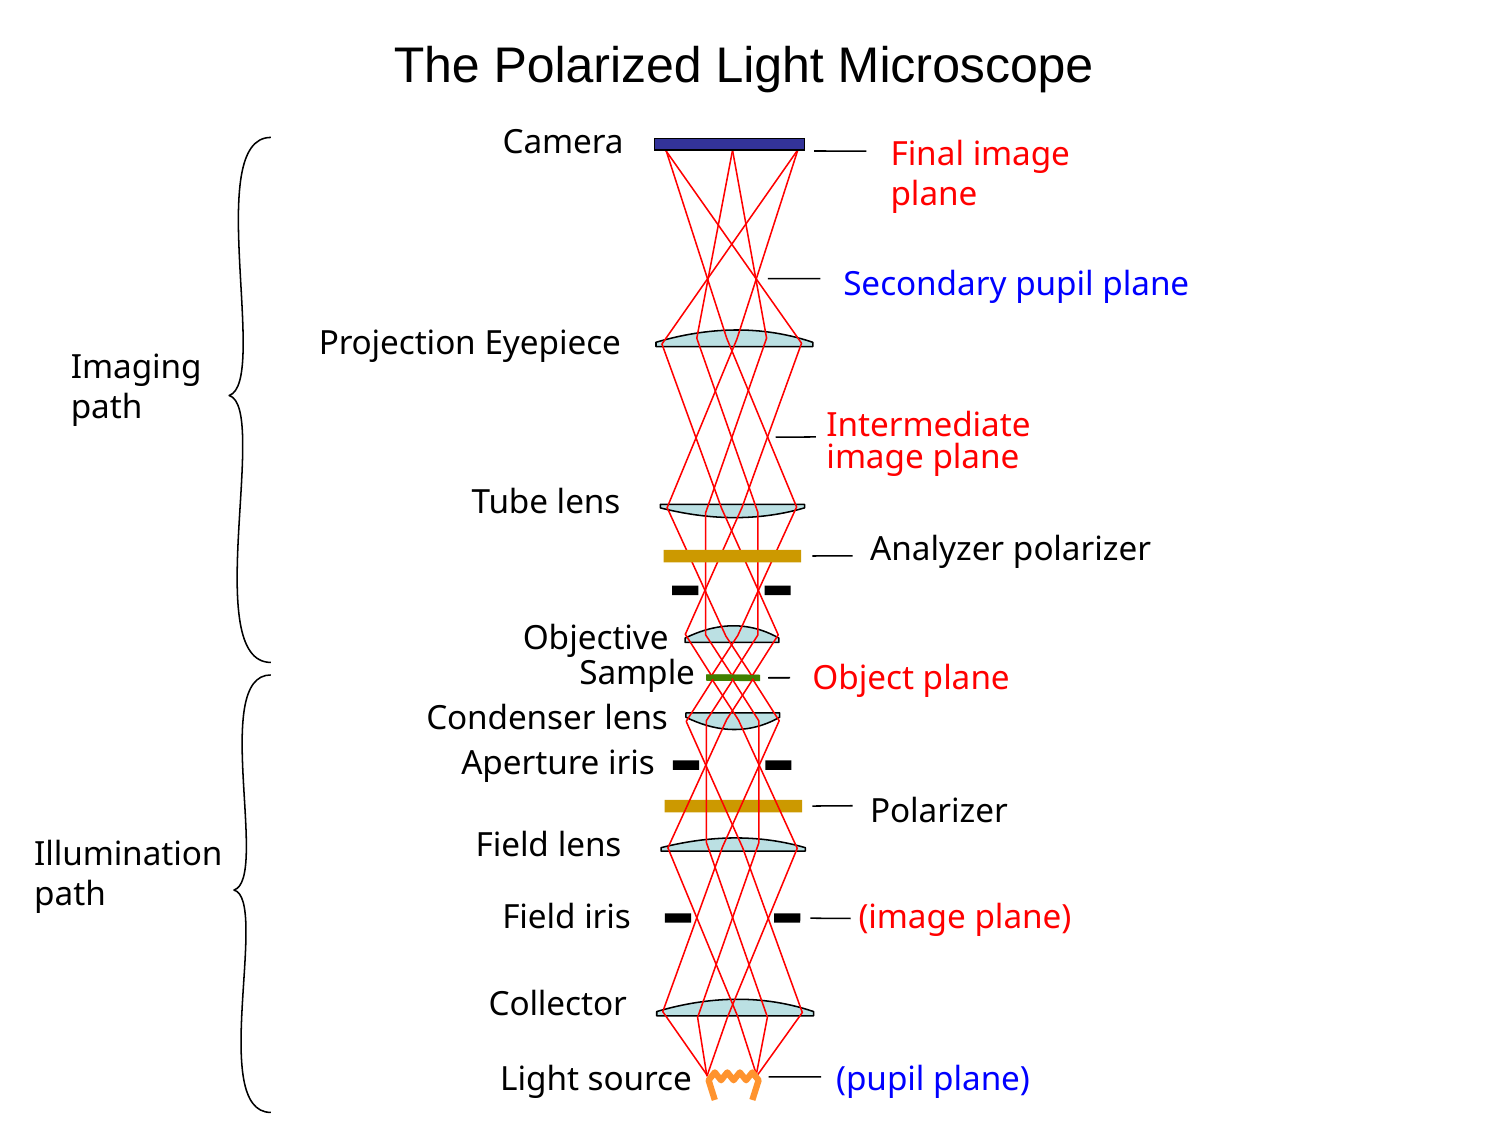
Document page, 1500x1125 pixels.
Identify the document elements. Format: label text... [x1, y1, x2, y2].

text_box Field iris [487, 887, 647, 943]
text_box [662, 884, 709, 1049]
text_box [707, 780, 744, 1077]
text_box Collector [473, 974, 642, 1030]
text_box [664, 799, 689, 813]
text_box [730, 685, 742, 709]
text_box [776, 799, 803, 813]
text_box [745, 685, 780, 764]
text_box Field lens [460, 815, 637, 870]
text_box Condenser lens [411, 688, 684, 744]
text_box Aperture iris [446, 744, 671, 789]
text_box [714, 685, 798, 917]
text_box (pupil plane) [821, 1049, 1045, 1105]
text_box [229, 137, 271, 663]
text_box [729, 1007, 737, 1016]
text_box Tube lens [456, 472, 636, 528]
text_box Analyzer polarizer [855, 527, 1175, 575]
text_box [661, 845, 669, 852]
text_box Final image plane [875, 124, 1175, 220]
text_box [801, 1007, 814, 1016]
text_box Sample [564, 664, 708, 699]
text_box Projection Eyepiece [303, 313, 637, 369]
text_box [733, 980, 754, 1068]
text_box [656, 1009, 665, 1016]
text_box [797, 845, 806, 852]
text_box Object plane [797, 648, 1025, 704]
text_box Light source [485, 1049, 707, 1105]
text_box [654, 138, 821, 679]
text_box [723, 685, 731, 705]
text_box [238, 674, 271, 1113]
text_box Polarizer [855, 789, 1175, 837]
text_box Secondary pupil plane [828, 255, 1225, 310]
text_box Camera [487, 112, 639, 168]
text_box [708, 1072, 759, 1100]
text_box Intermediate image plane [824, 403, 1132, 483]
text_box Illumination path [19, 824, 238, 920]
text_box (image plane) [843, 887, 1087, 943]
text_box [667, 766, 711, 917]
text_box Imaging path [55, 337, 217, 432]
text_box [686, 685, 803, 1076]
text_box [732, 685, 751, 733]
text_box Objective [508, 608, 649, 664]
title The Polarized Light Microscope [99, 0, 1388, 126]
